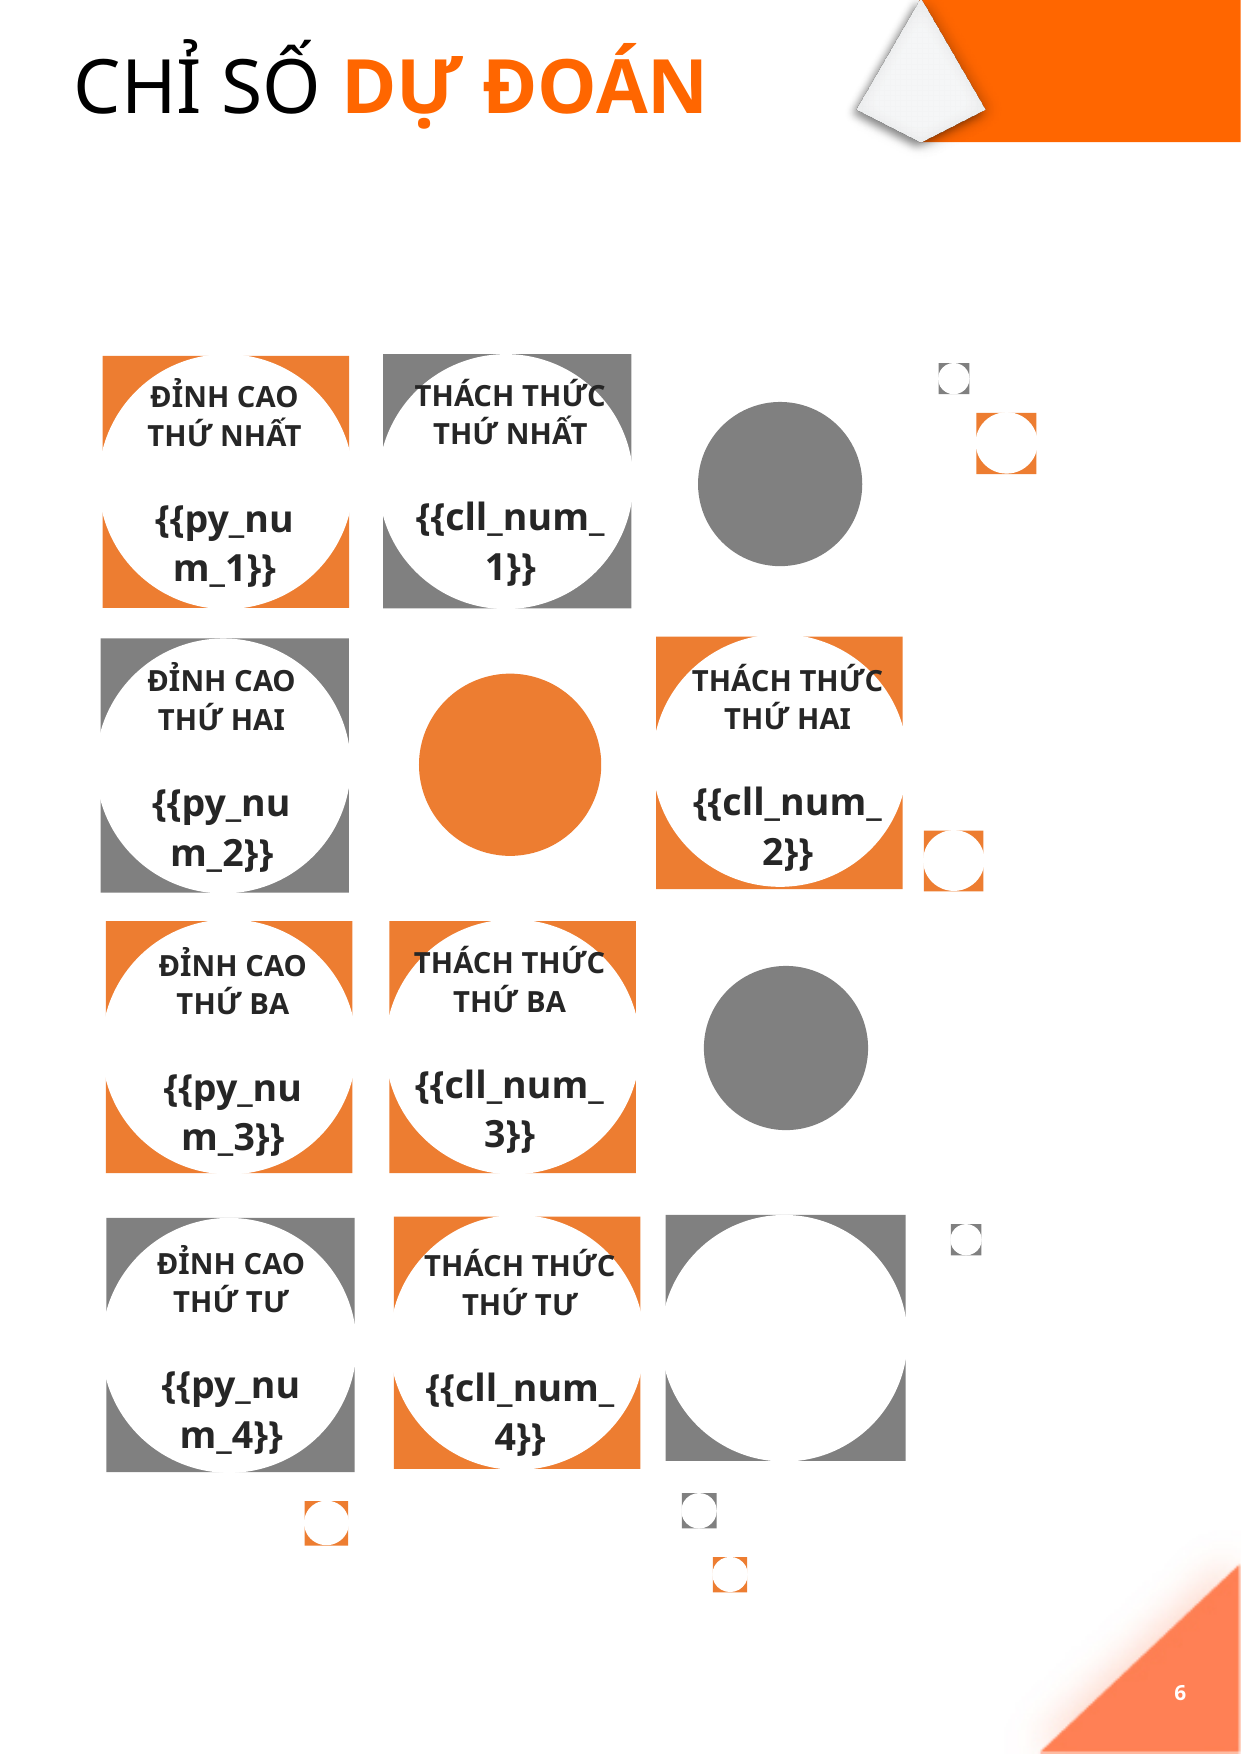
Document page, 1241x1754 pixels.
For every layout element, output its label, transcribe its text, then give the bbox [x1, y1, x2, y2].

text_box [98, 354, 354, 610]
picture [0, 0, 1241, 1754]
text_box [385, 919, 641, 1175]
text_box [975, 412, 1038, 475]
text_box [696, 400, 864, 568]
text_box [681, 1493, 717, 1529]
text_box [101, 919, 357, 1175]
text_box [389, 1214, 645, 1470]
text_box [95, 638, 351, 894]
text_box [417, 672, 603, 857]
text_box [1010, 0, 1241, 143]
text_box 6 [1117, 1671, 1241, 1712]
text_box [712, 1556, 748, 1593]
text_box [660, 1214, 908, 1462]
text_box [950, 1224, 982, 1256]
text_box CHỈ SỐ DỰ ĐOÁN [58, 41, 1152, 180]
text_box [923, 830, 985, 892]
text_box [702, 964, 870, 1132]
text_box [303, 1500, 349, 1546]
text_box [938, 362, 970, 395]
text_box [652, 634, 908, 890]
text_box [378, 354, 634, 610]
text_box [101, 1217, 357, 1473]
